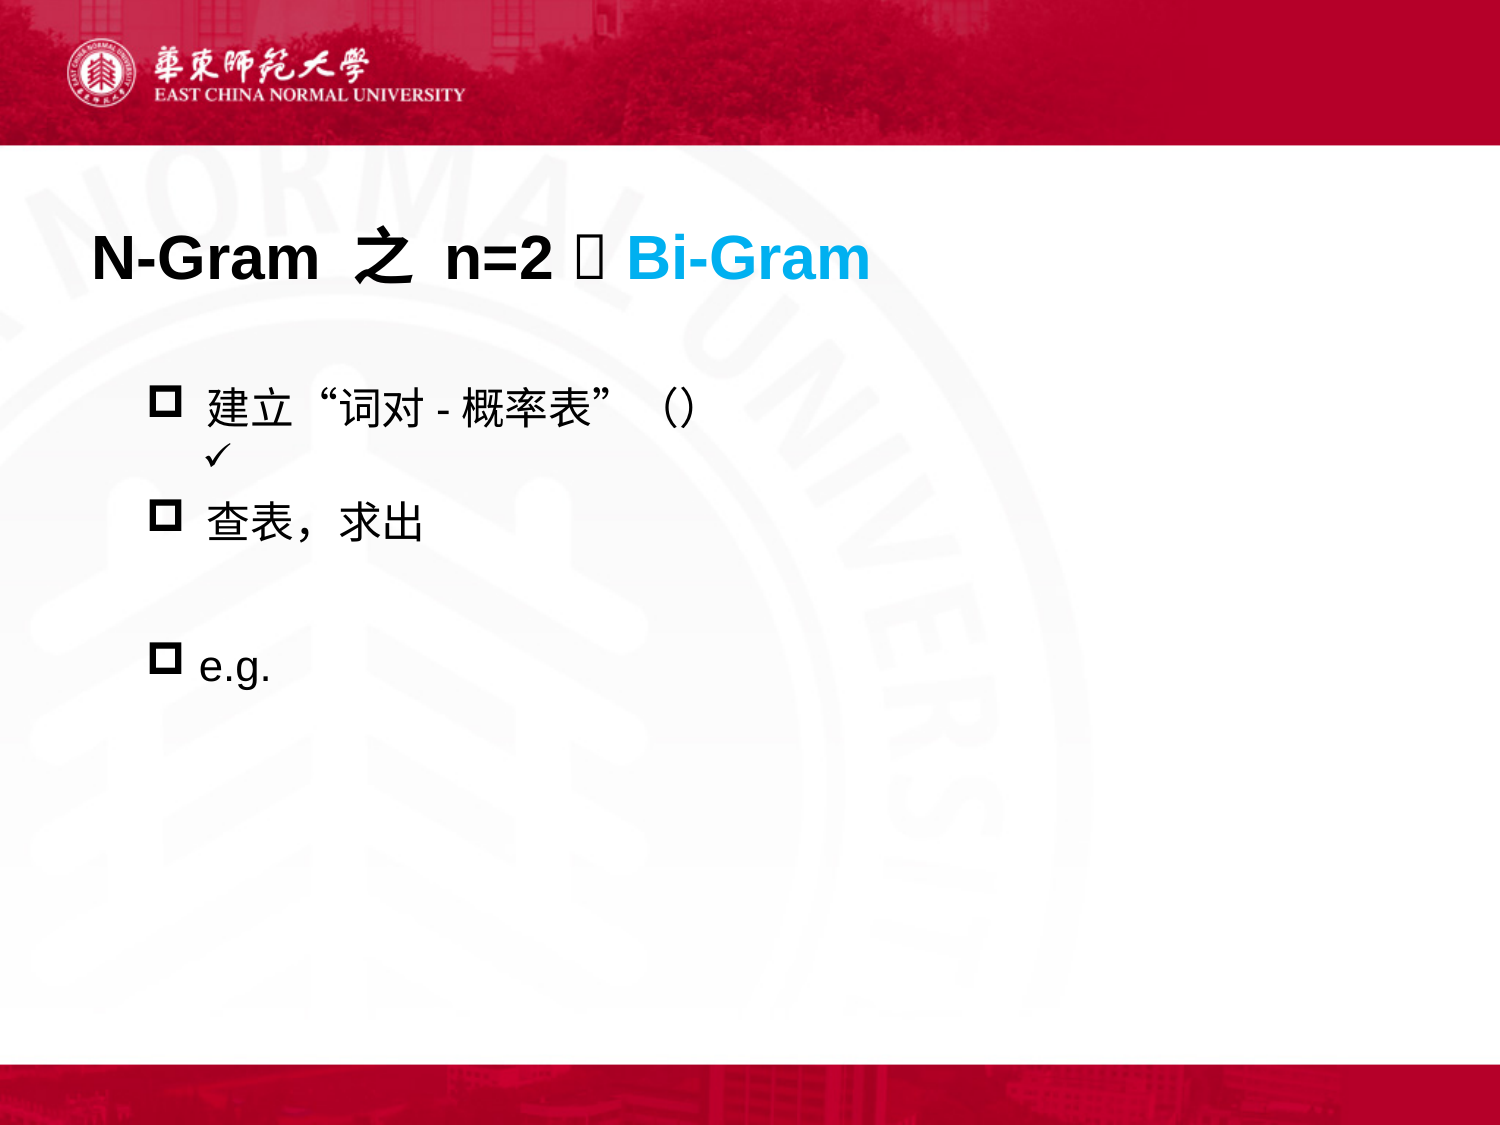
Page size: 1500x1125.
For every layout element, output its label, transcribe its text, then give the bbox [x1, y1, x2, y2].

title N-Gram 之 n=2  Bi-Gram [76, 160, 1428, 349]
picture [0, 0, 1500, 1125]
